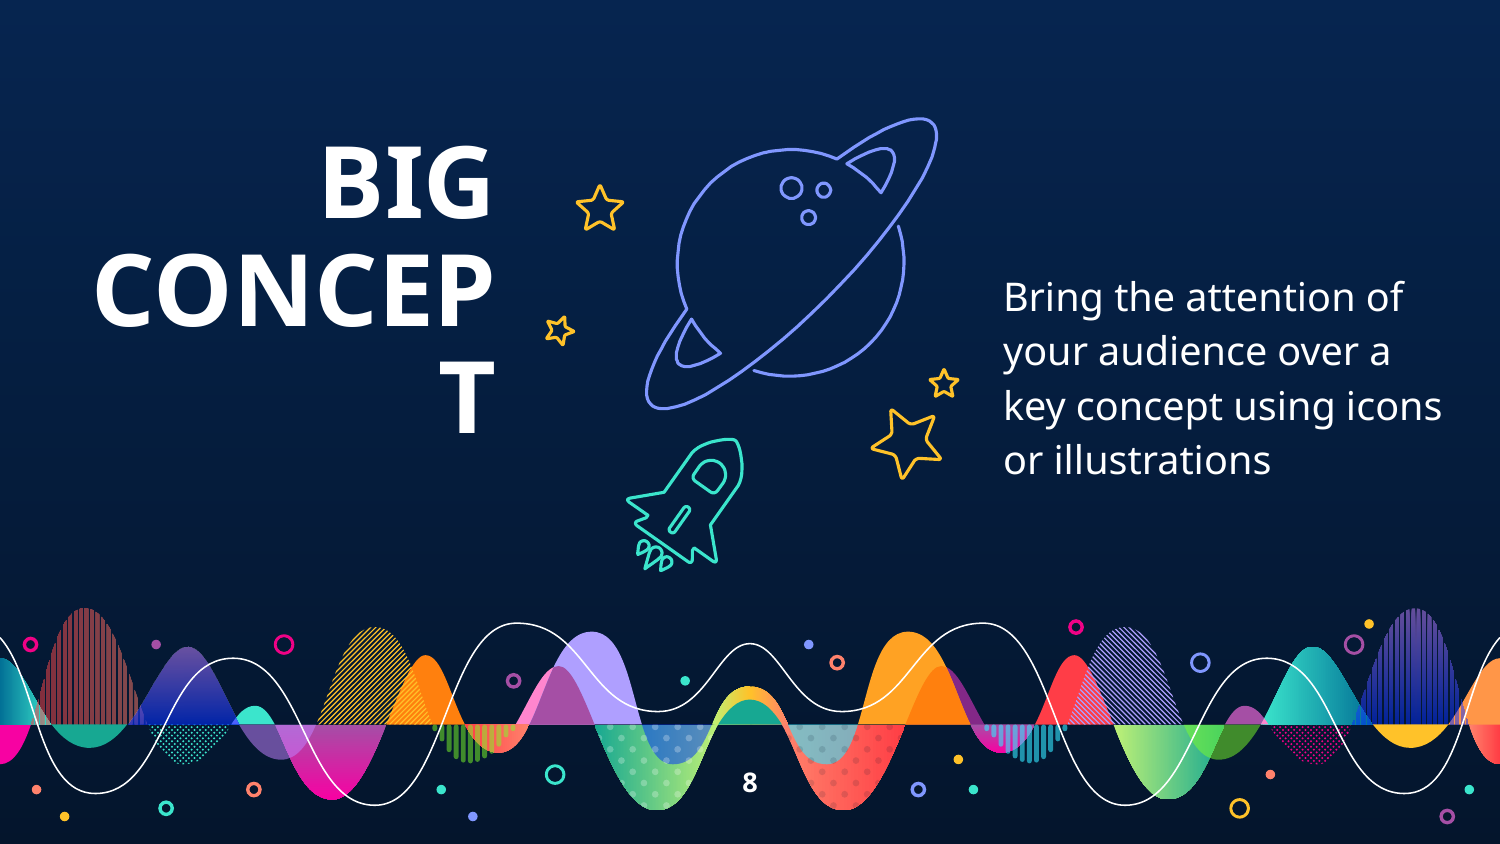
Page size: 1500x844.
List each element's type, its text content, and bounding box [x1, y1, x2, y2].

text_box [629, 446, 749, 566]
title BIG CONCEPT [37, 237, 497, 456]
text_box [646, 118, 937, 409]
slide_number 8 [705, 724, 795, 844]
subtitle Bring the attention of your audience over a key concept using icons or illustrations [1003, 264, 1463, 430]
